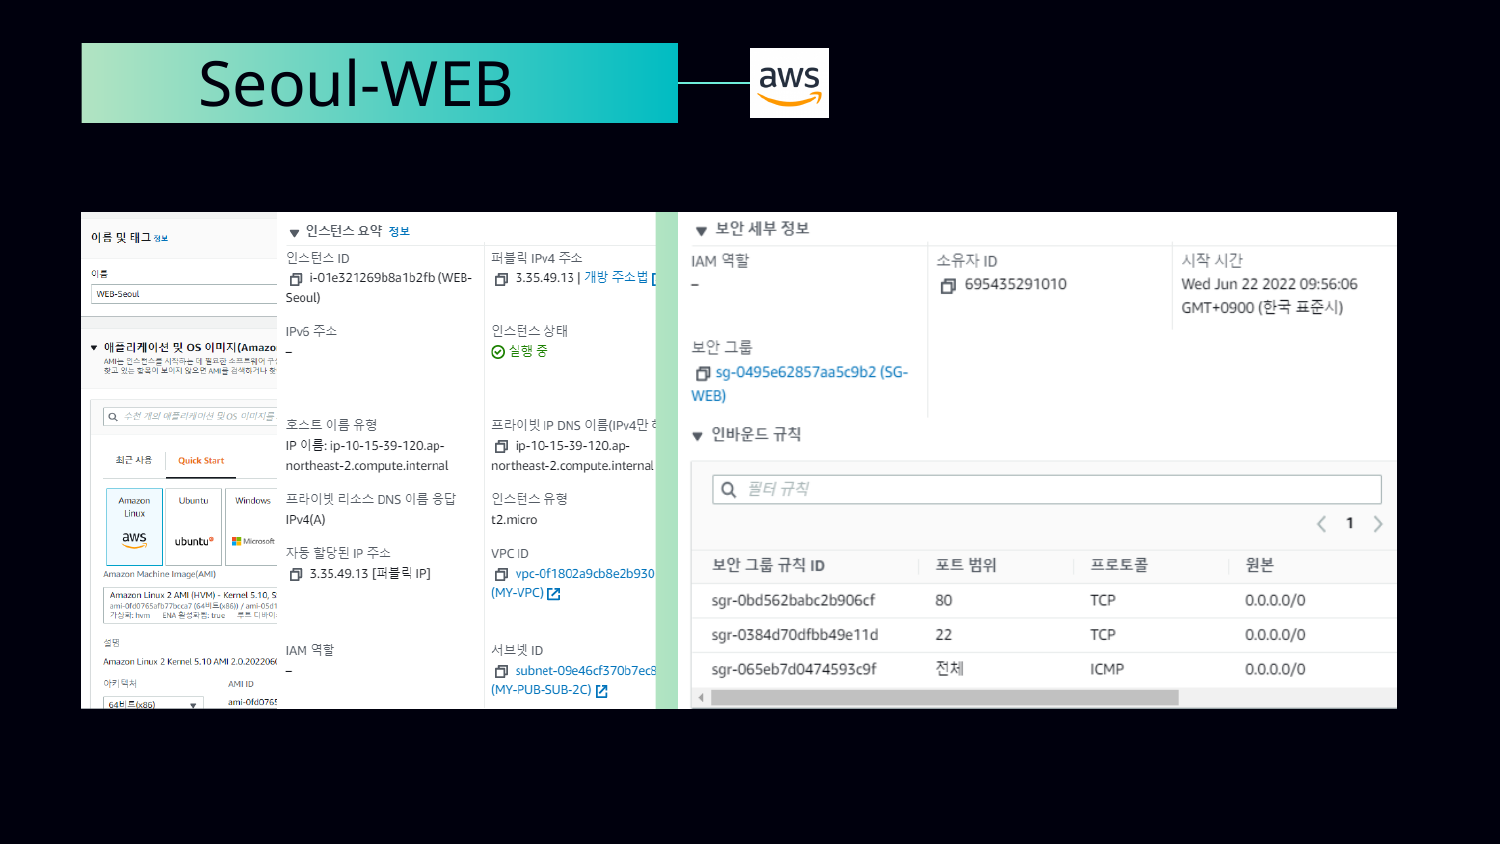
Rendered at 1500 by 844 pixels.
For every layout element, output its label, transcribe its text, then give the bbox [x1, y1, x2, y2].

title Seoul-WEB [90, 28, 623, 123]
text_box [81, 43, 90, 123]
text_box [623, 43, 678, 123]
picture [749, 47, 830, 118]
picture [81, 211, 1397, 710]
